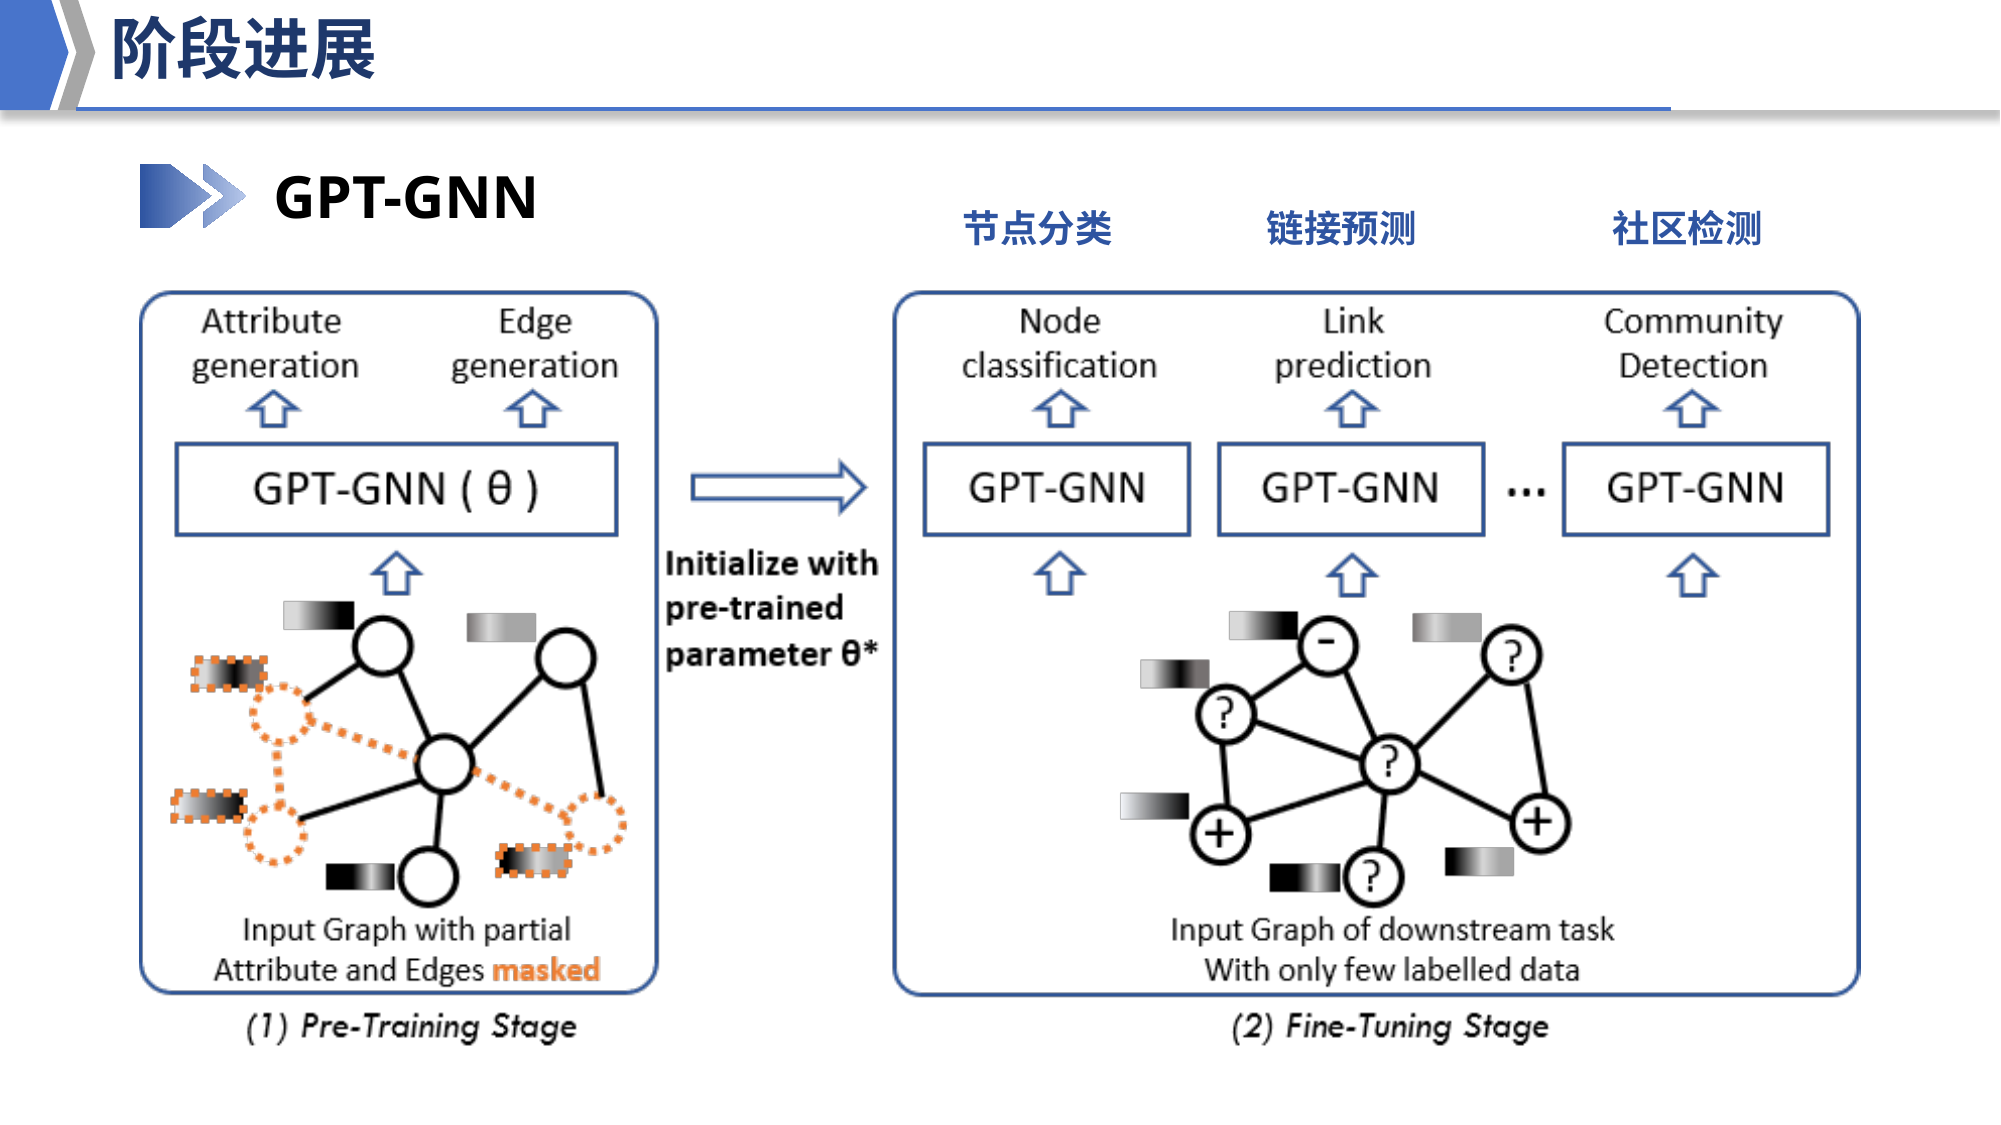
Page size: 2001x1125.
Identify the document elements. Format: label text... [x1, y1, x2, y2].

text_box 链接预测 [1252, 197, 1442, 258]
text_box [56, 0, 95, 112]
text_box 社区检测 [1597, 197, 1788, 258]
text_box [51, 0, 75, 111]
text_box 阶段进展 [95, 0, 433, 95]
text_box [138, 162, 213, 230]
text_box [79, 0, 2000, 111]
text_box [202, 161, 248, 231]
text_box [0, 0, 70, 112]
text_box GPT-GNN [258, 153, 655, 238]
text_box 节点分类 [947, 197, 1138, 258]
picture [139, 281, 1861, 1072]
